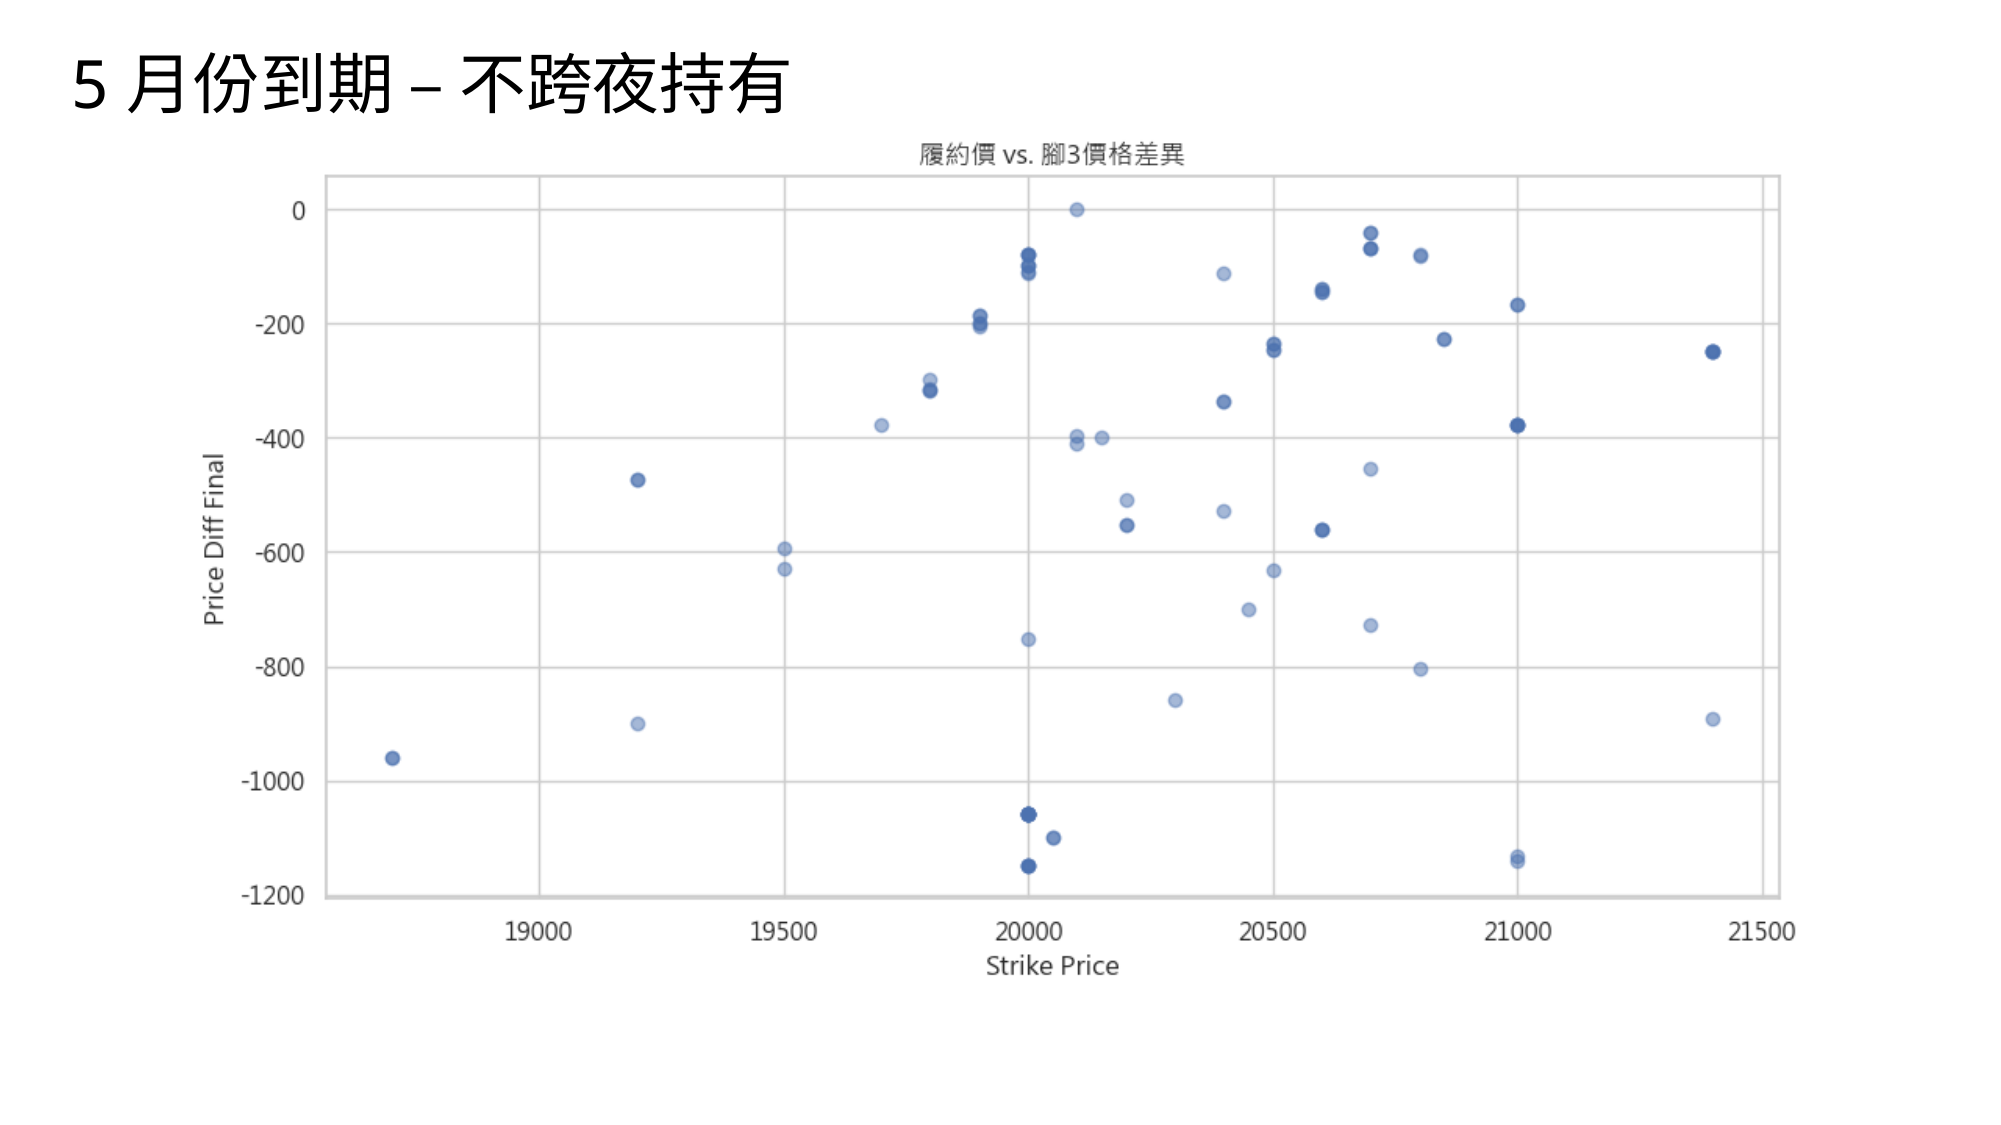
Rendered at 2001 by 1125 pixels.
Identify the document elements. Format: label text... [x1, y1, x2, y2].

picture [188, 128, 1811, 997]
title 5月份到期 – 不跨夜持有 [55, 0, 1781, 196]
